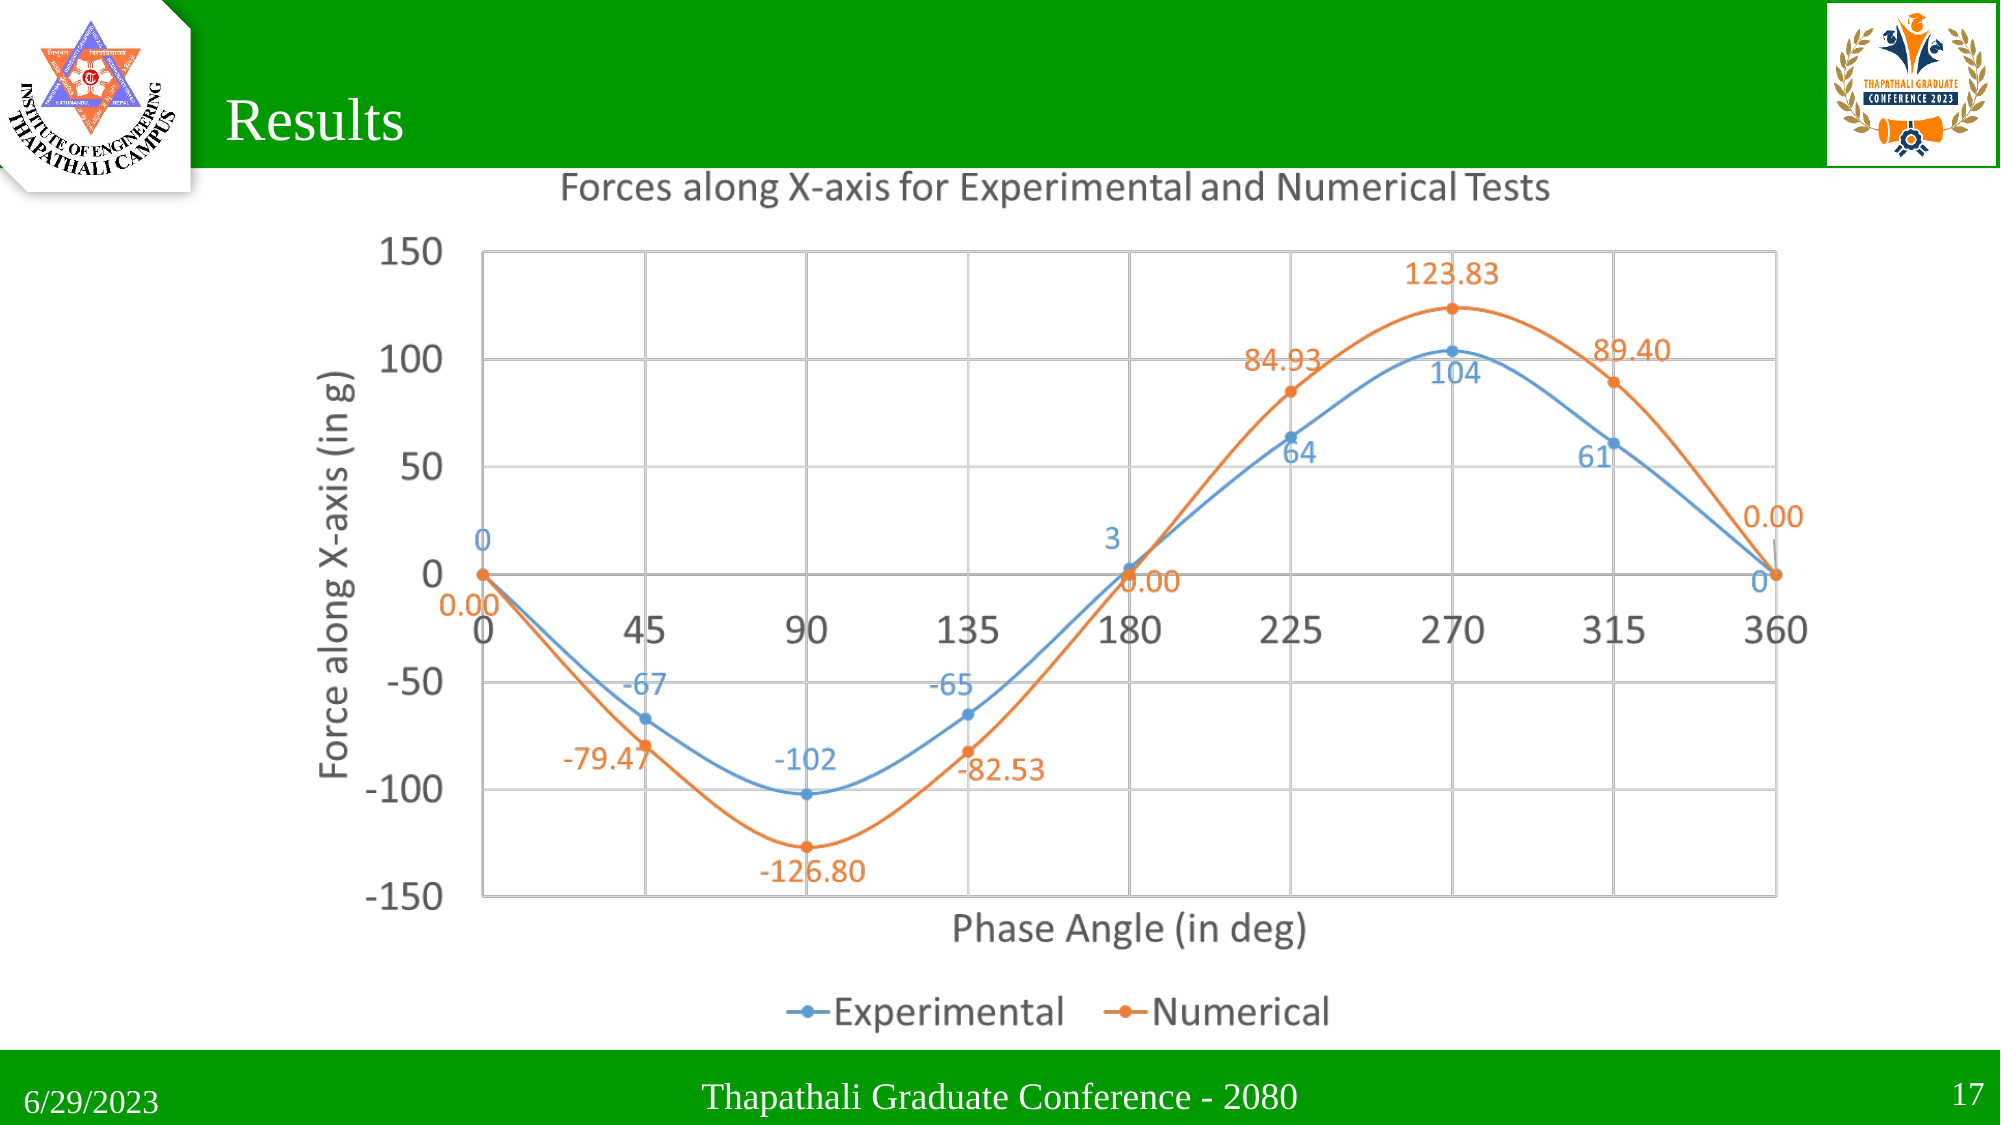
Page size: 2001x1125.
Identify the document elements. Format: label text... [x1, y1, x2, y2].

picture [8, 9, 175, 177]
list Results [210, 80, 1384, 161]
picture [279, 3, 1996, 1059]
